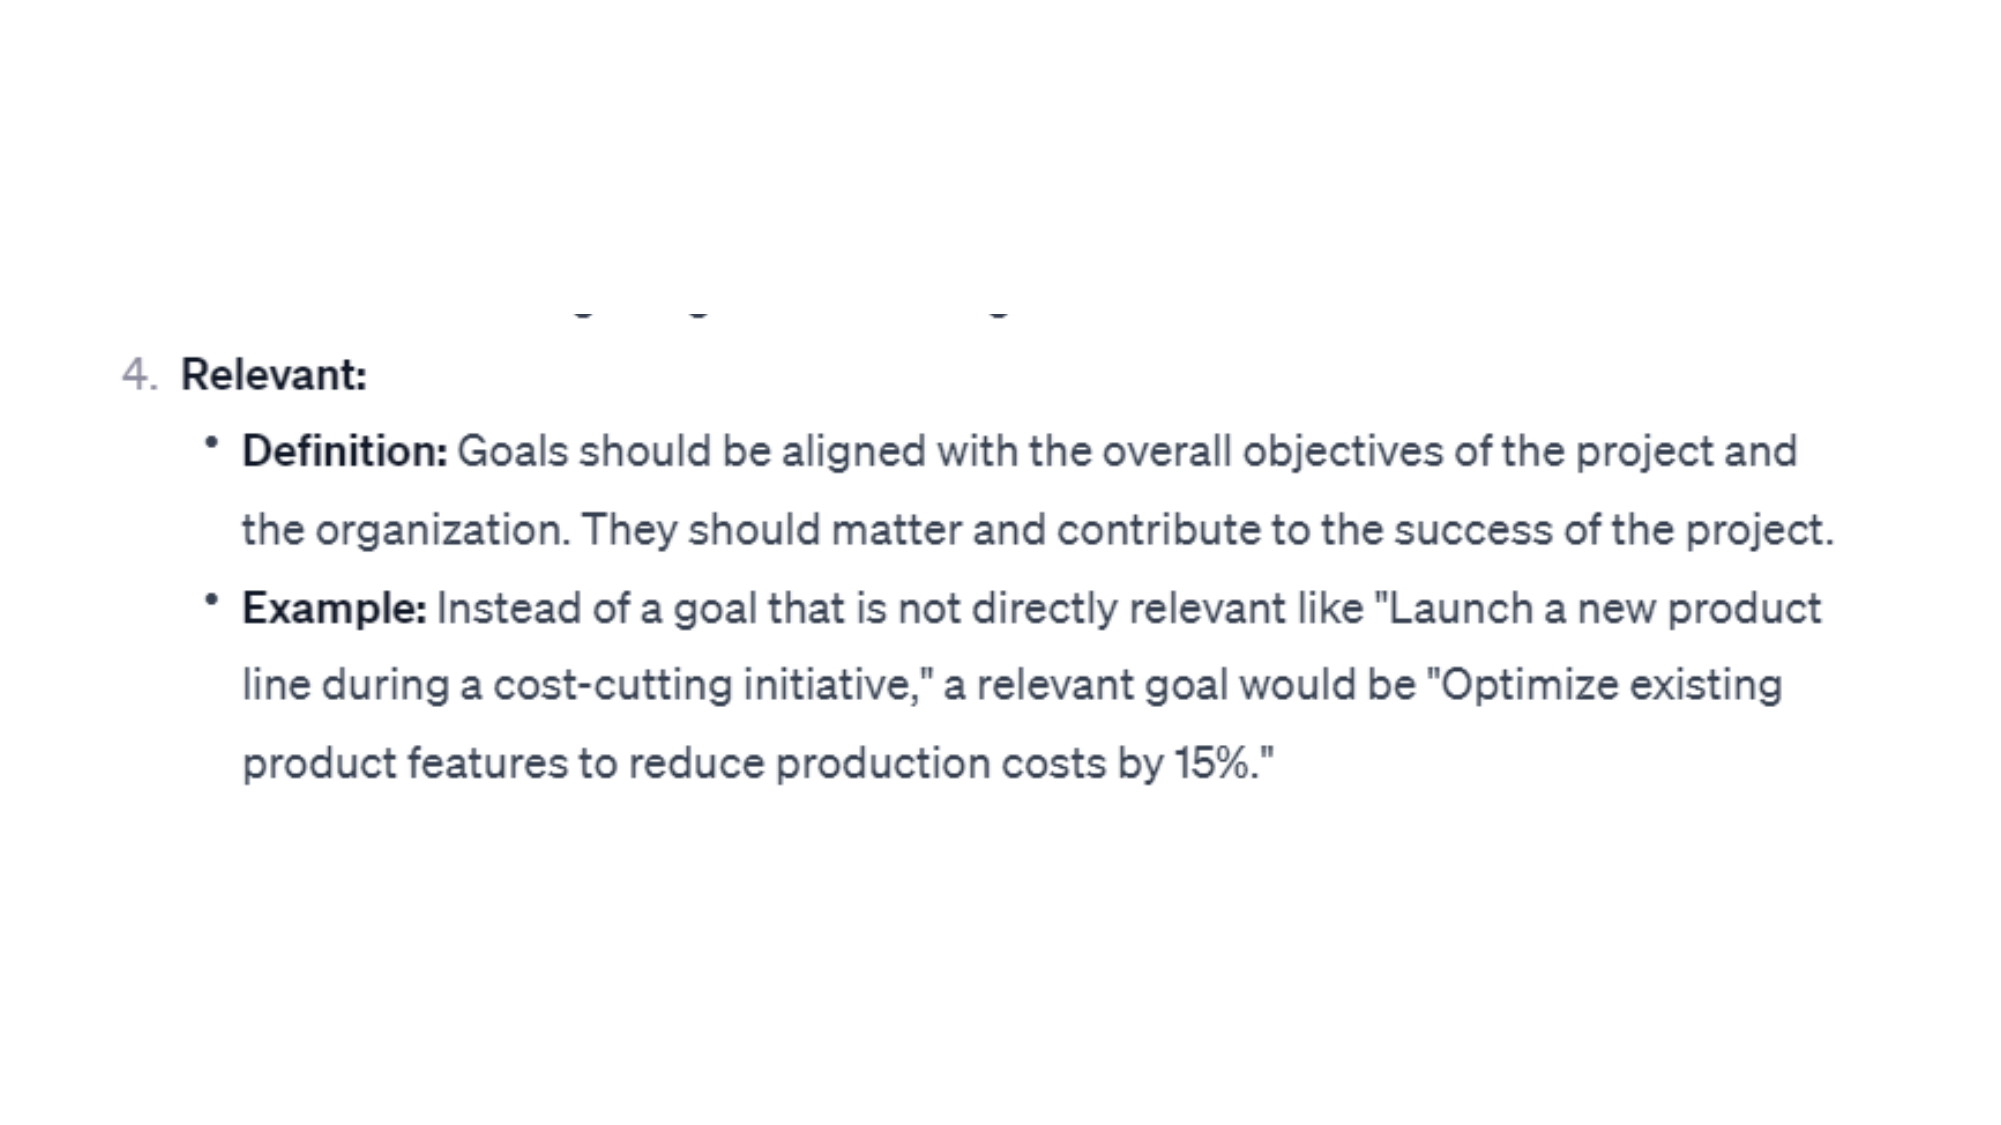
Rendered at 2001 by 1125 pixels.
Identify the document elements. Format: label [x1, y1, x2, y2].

list [105, 314, 1895, 811]
